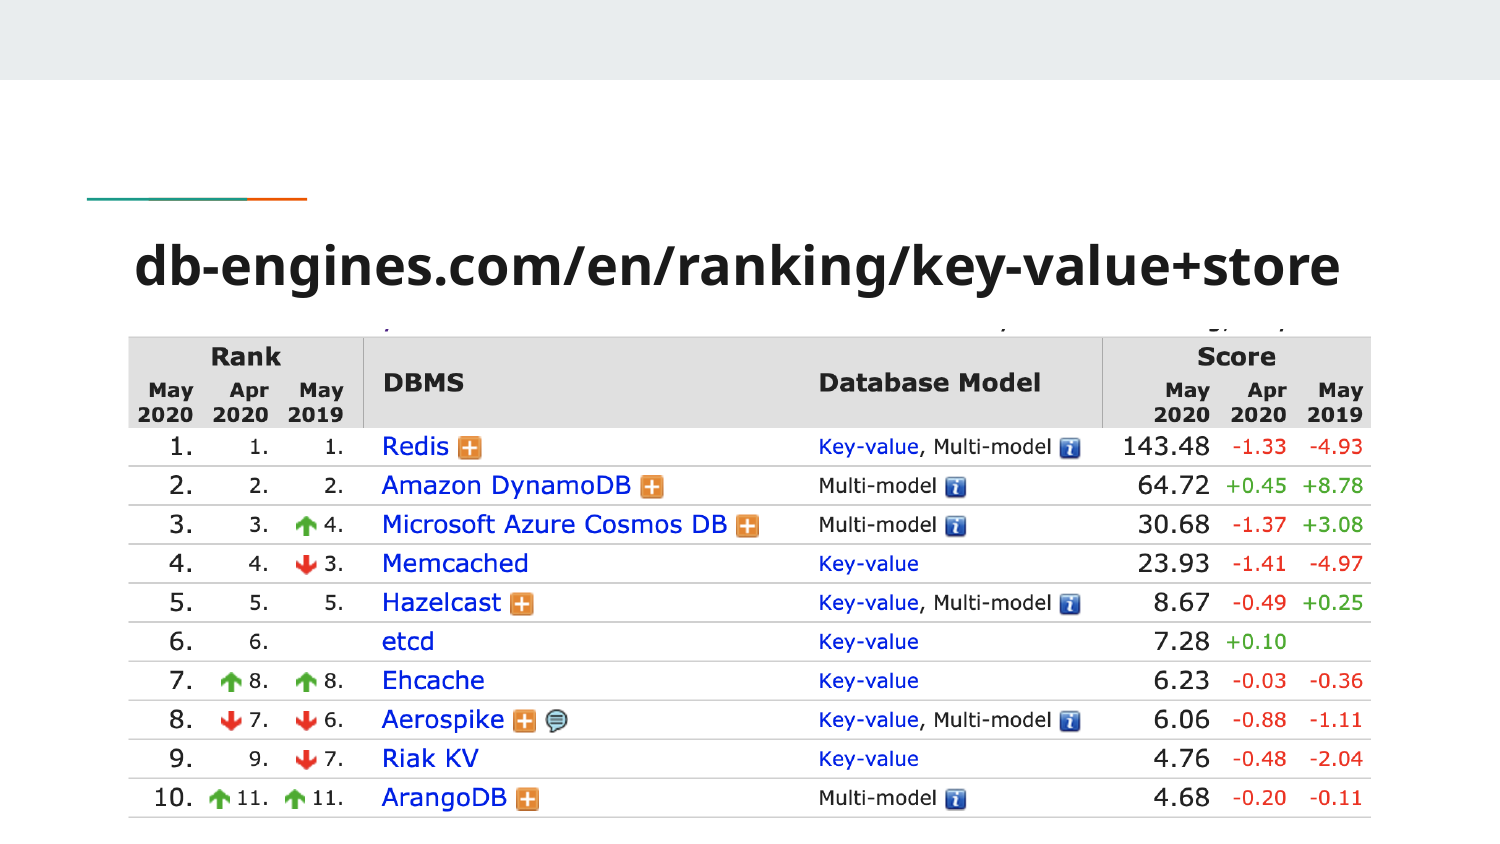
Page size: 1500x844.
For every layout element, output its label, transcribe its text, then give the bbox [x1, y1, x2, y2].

title db-engines.com/en/ranking/key-value+store [119, 216, 1381, 305]
picture [121, 328, 1379, 819]
